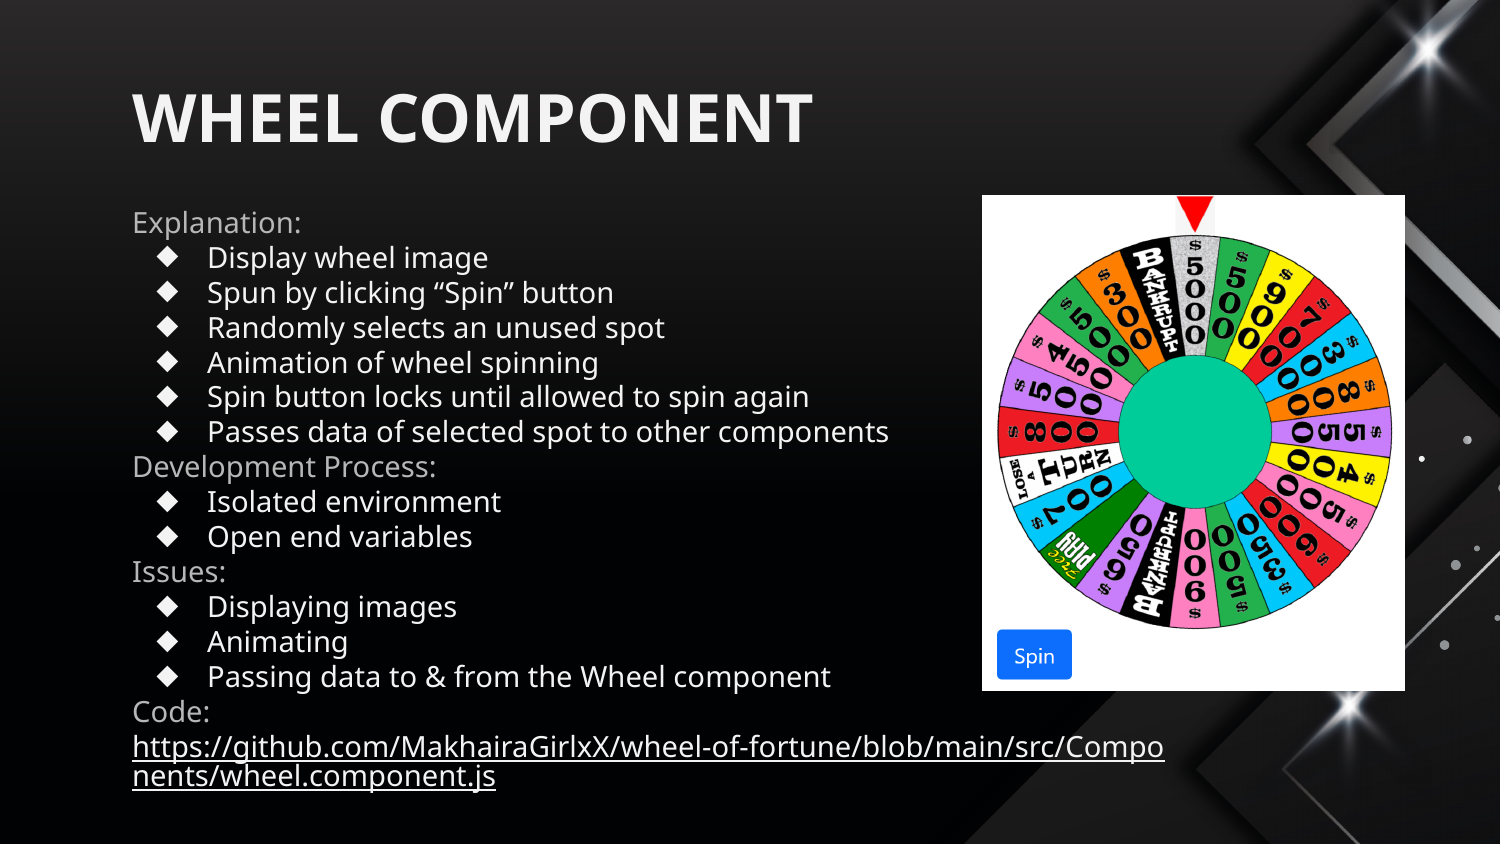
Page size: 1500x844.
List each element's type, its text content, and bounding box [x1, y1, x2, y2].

picture [845, 0, 1500, 844]
list Explanation: Display wheel image Spun by clicking “Spin” button Randomly selects an unused spot Animation of wheel spinning Spin button locks until allowed to spin again Passes data of selected spot to other components Development Process: Isolated environment Open end variables Issues: Displaying images Animating Passing data to & from the Wheel component Code: https://github.com/MakhairaGirlxX/wheel-of-fortune/blob/main/src/Components/wheel.component.js [116, 189, 1194, 750]
title WHEEL COMPONENT [116, 60, 1382, 155]
